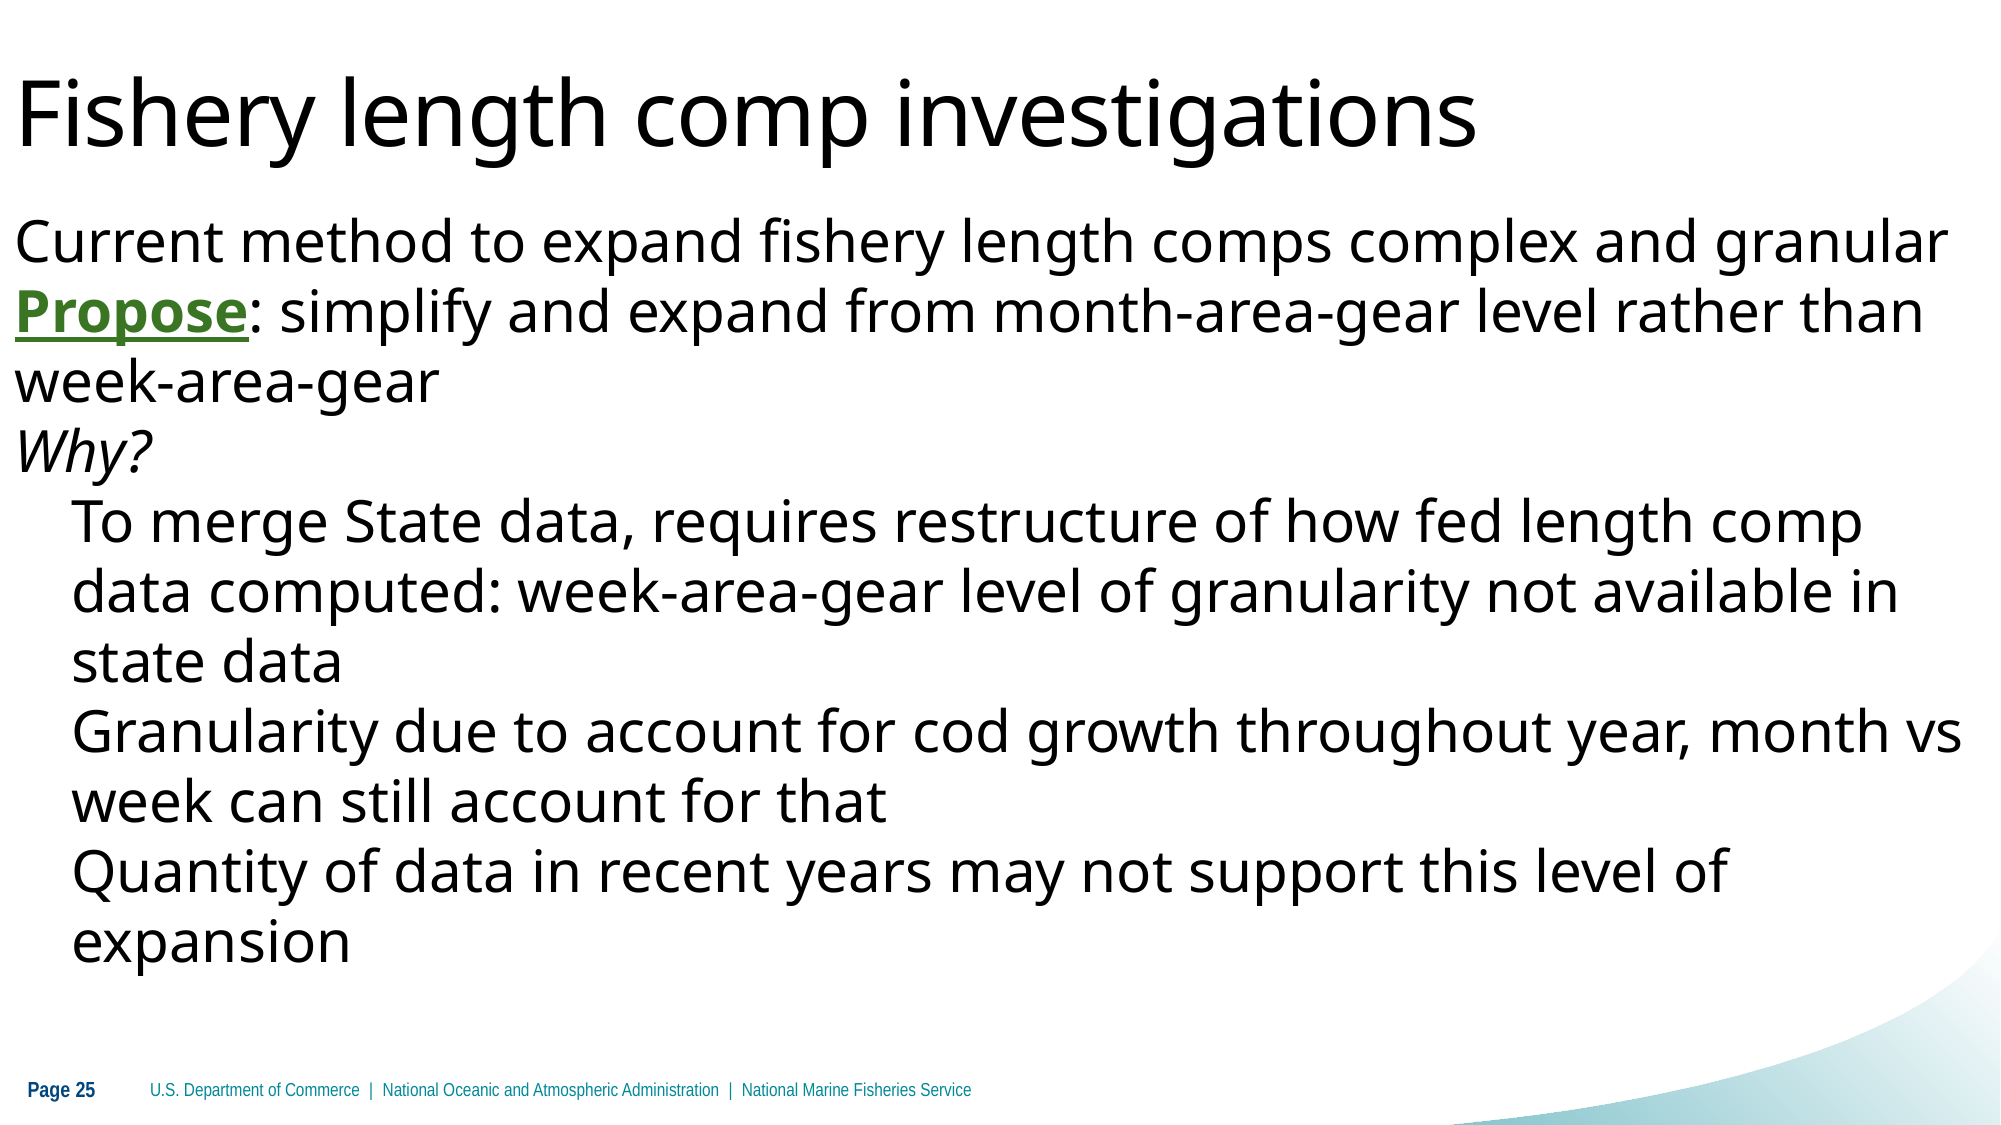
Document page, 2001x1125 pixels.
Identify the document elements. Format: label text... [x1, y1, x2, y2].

title Fishery length comp investigations [0, 59, 1725, 197]
list Current method to expand fishery length comps complex and granular Propose: simplify and expand from month-area-gear level rather than week-area-gear Why? To merge State data, requires restructure of how fed length comp data computed: week-area-gear level of granularity not available in state data Granularity due to account for cod growth throughout year, month vs week can still account for that Quantity of data in recent years may not support this level of expansion [0, 197, 1981, 911]
